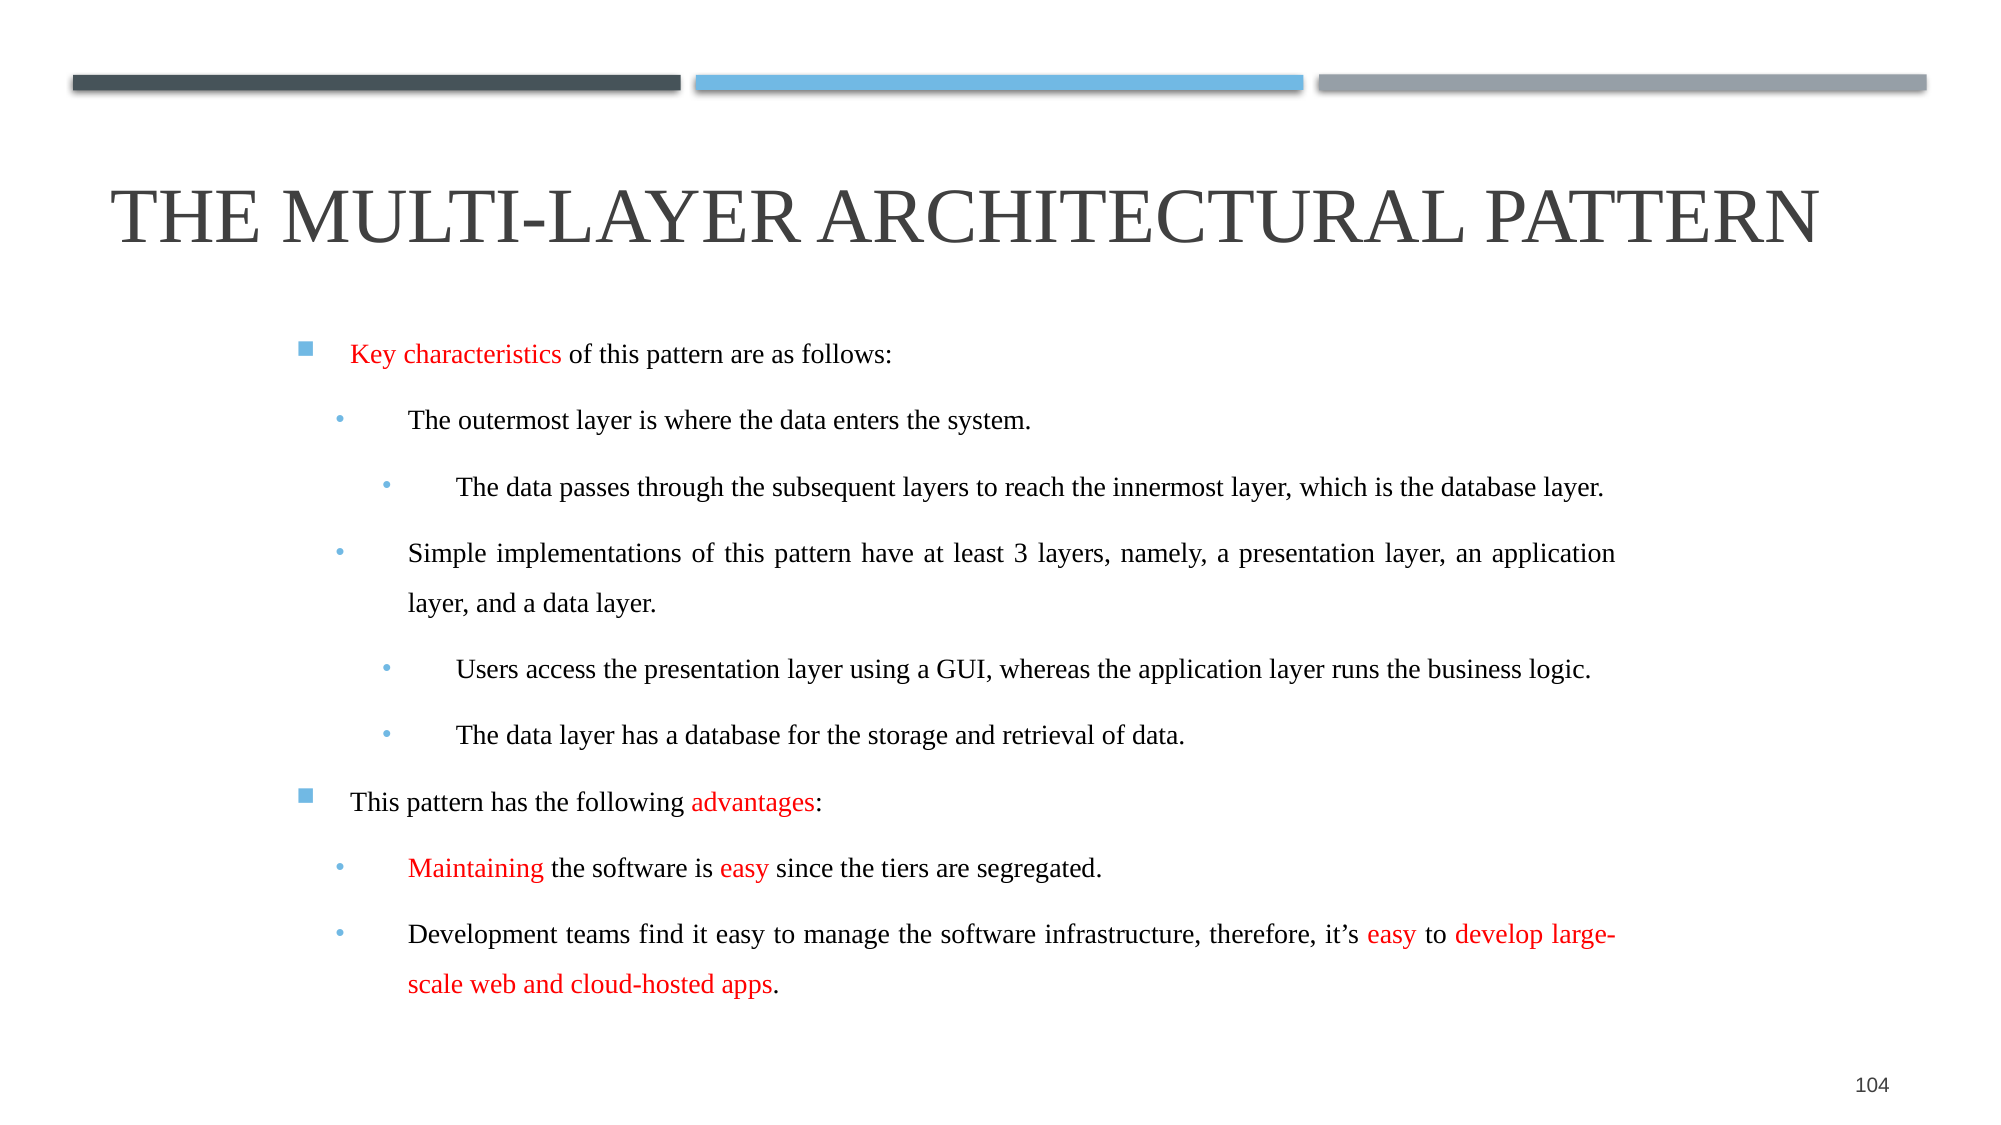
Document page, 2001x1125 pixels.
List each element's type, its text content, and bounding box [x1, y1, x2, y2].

title The Multi-Layer architectural pattern [95, 71, 1905, 267]
list Key characteristics of this pattern are as follows: The outermost layer is where the data enters the system. The data passes through the subsequent layers to reach the innermost layer, which is the database layer. Simple implementations of this pattern have at least 3 layers, namely, a presentation layer, an application layer, and a data layer. Users access the presentation layer using a GUI, whereas the application layer runs the business logic. The data layer has a database for the storage and retrieval of data. This pattern has the following advantages: Maintaining the software is easy since the tiers are segregated. Development teams find it easy to manage the software infrastructure, therefore, it’s easy to develop large-scale web and cloud-hosted apps. [280, 311, 1631, 1054]
slide_number 104 [1732, 1053, 1905, 1114]
